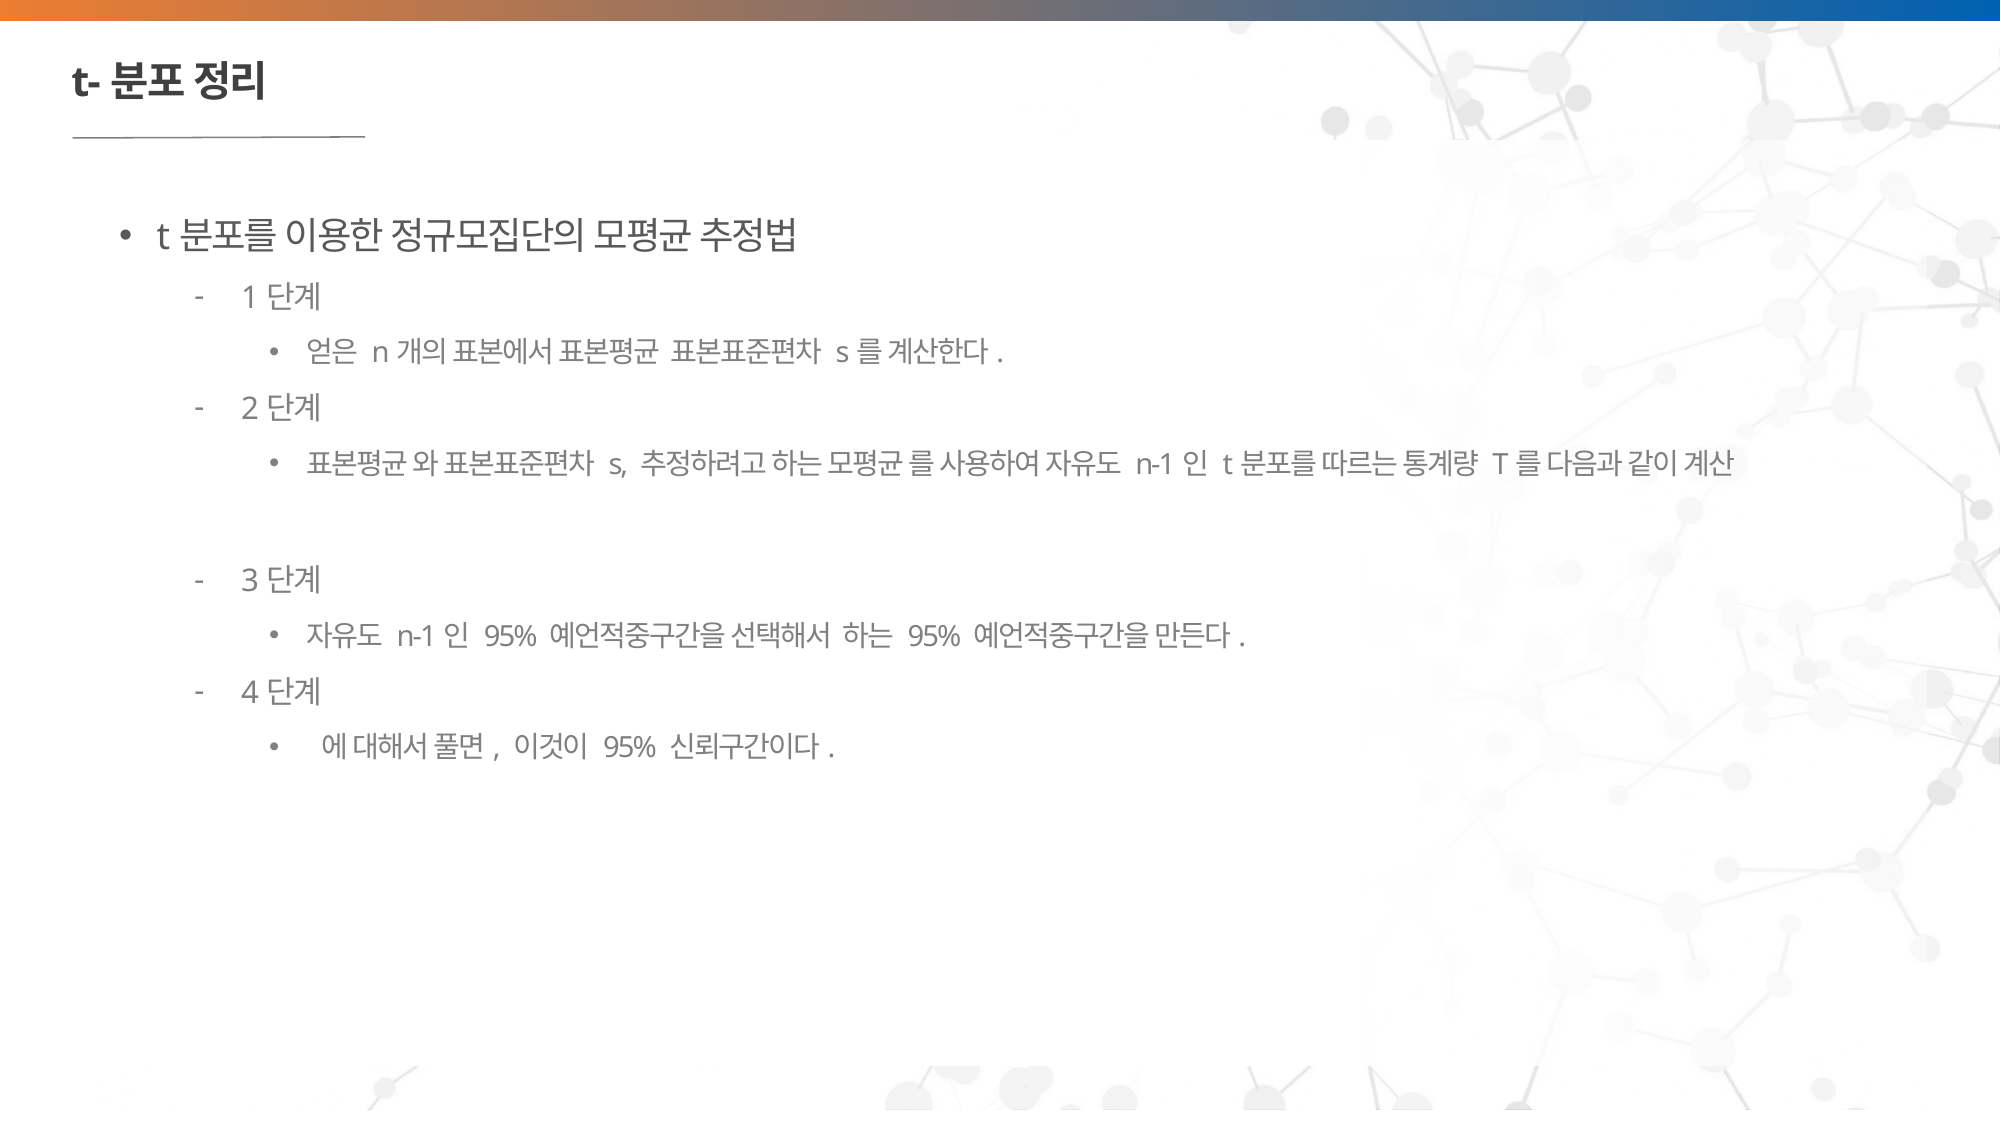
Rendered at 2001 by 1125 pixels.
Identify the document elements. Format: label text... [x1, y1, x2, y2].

title t-분포 정리 [56, 49, 1162, 117]
